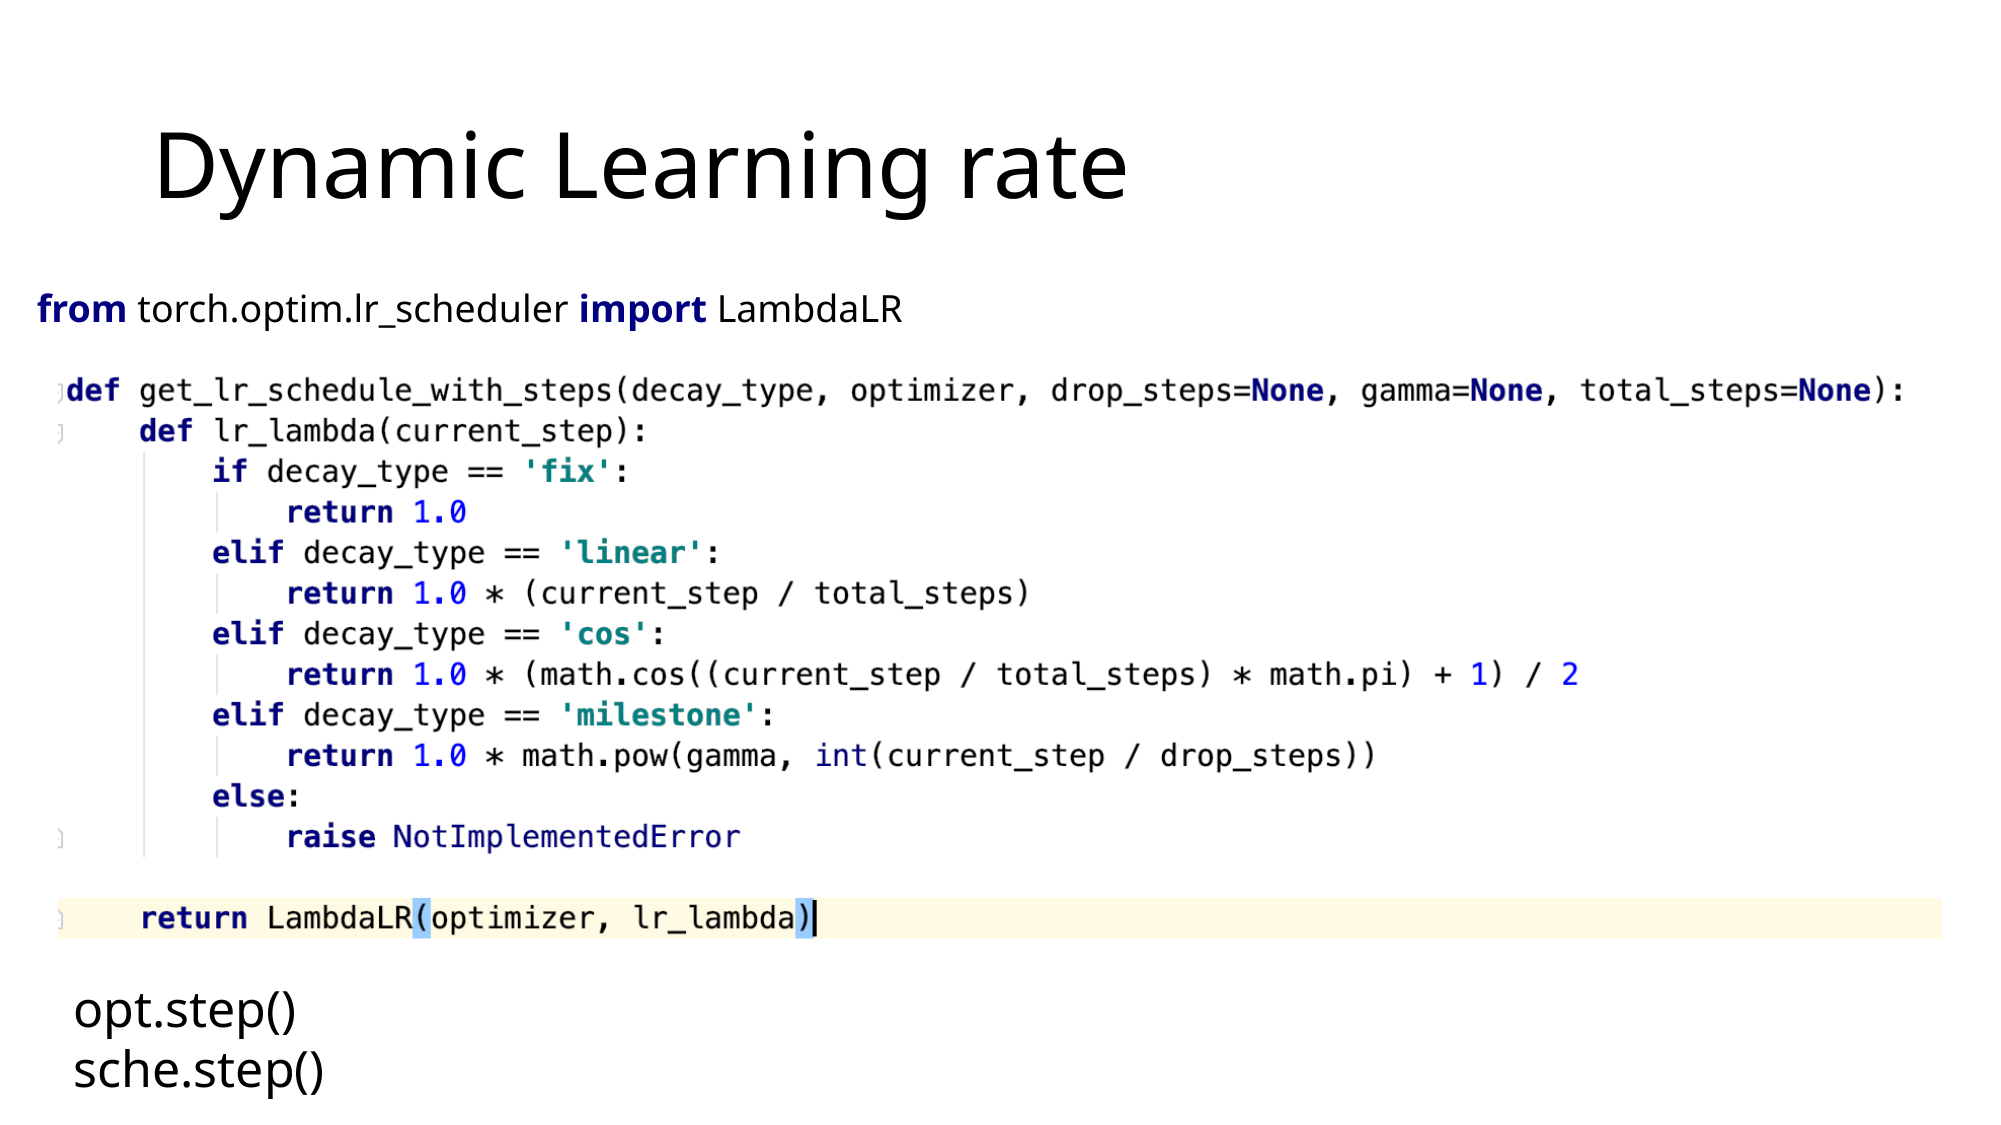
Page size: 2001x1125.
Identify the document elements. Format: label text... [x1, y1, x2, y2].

picture [58, 348, 1942, 971]
text_box opt.step() sche.step() [58, 971, 1059, 1106]
text_box from torch.optim.lr_scheduler import LambdaLR [22, 277, 918, 337]
title Dynamic Learning rate [137, 59, 1863, 278]
